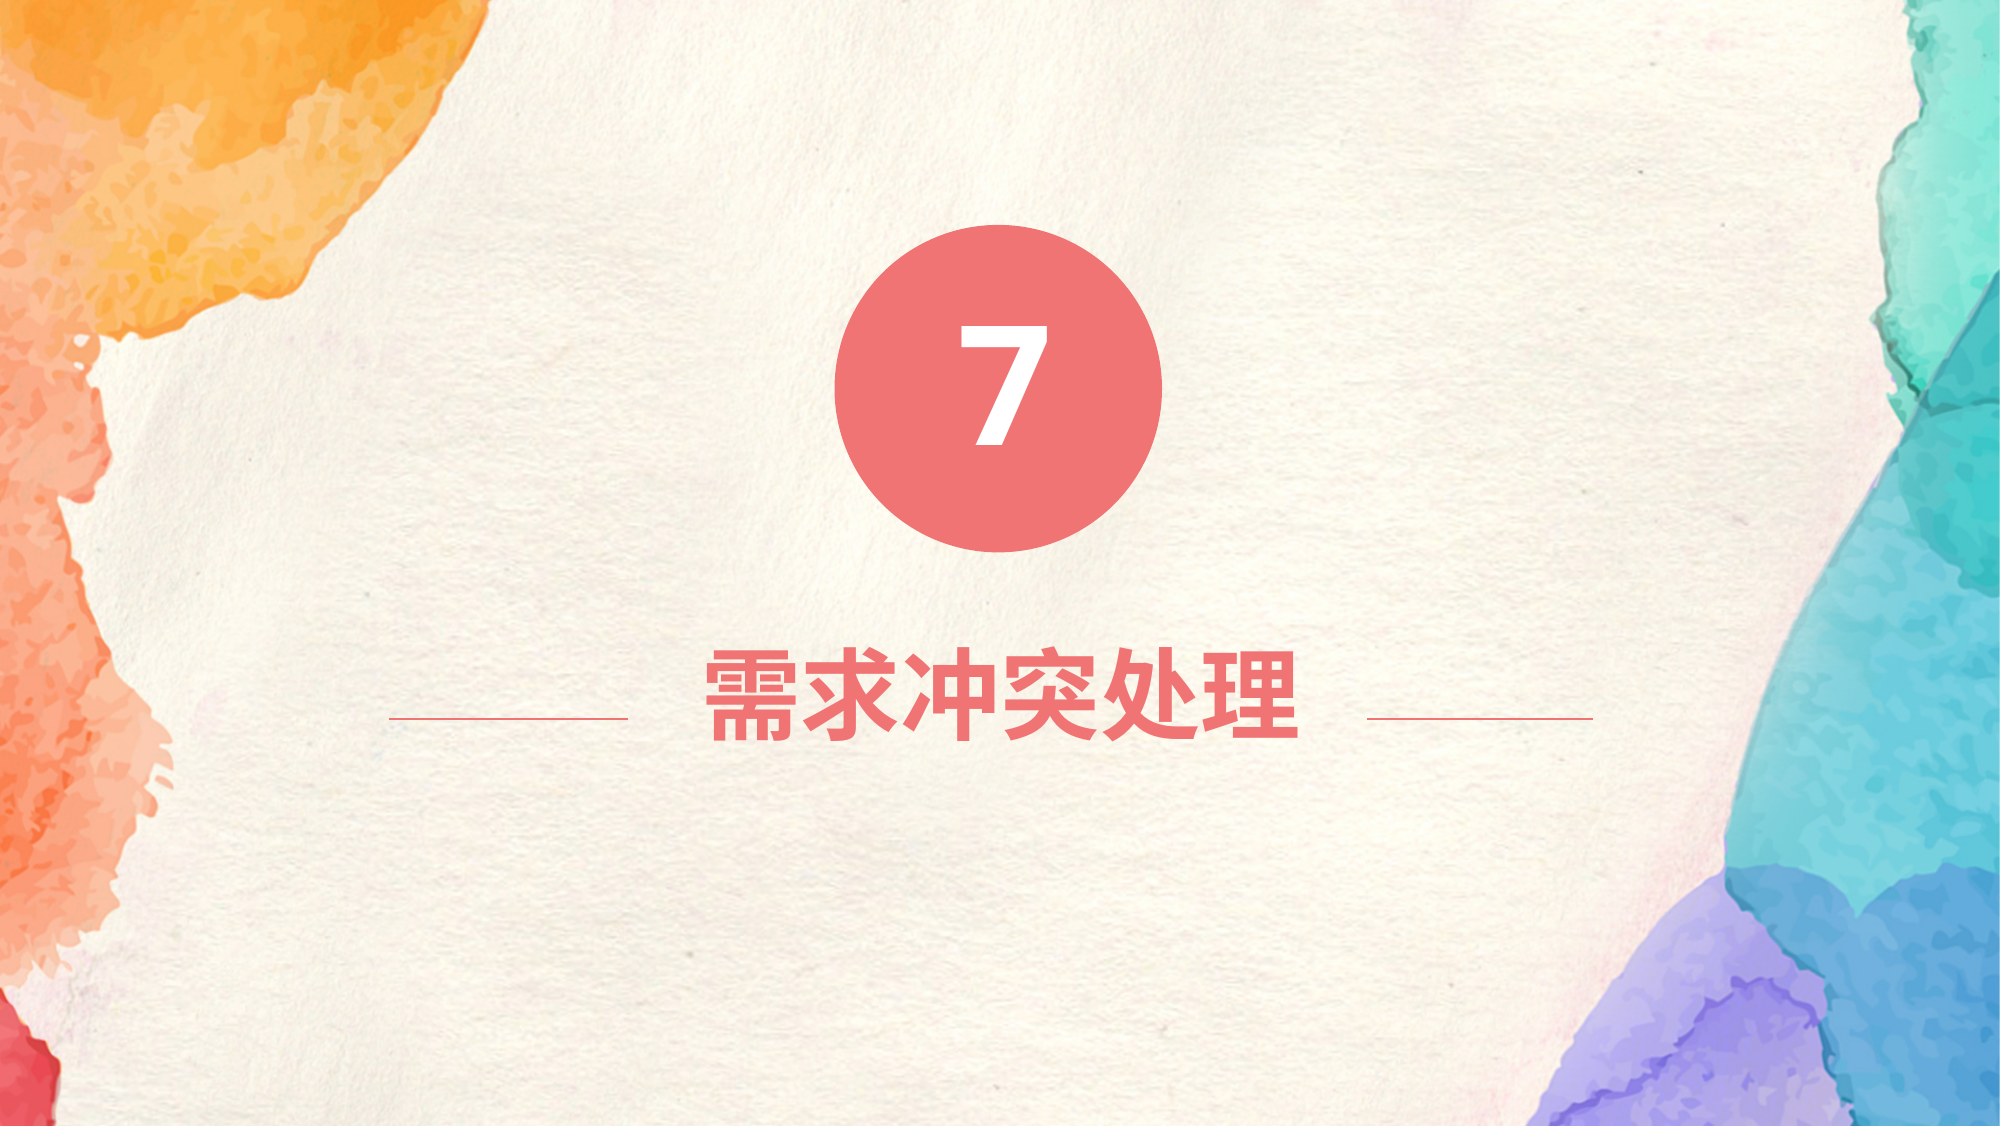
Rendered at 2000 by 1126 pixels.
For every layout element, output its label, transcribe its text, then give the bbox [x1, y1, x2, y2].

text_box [834, 224, 1163, 553]
text_box 需求冲突处理 [579, 625, 1423, 760]
picture [0, 0, 2000, 1126]
